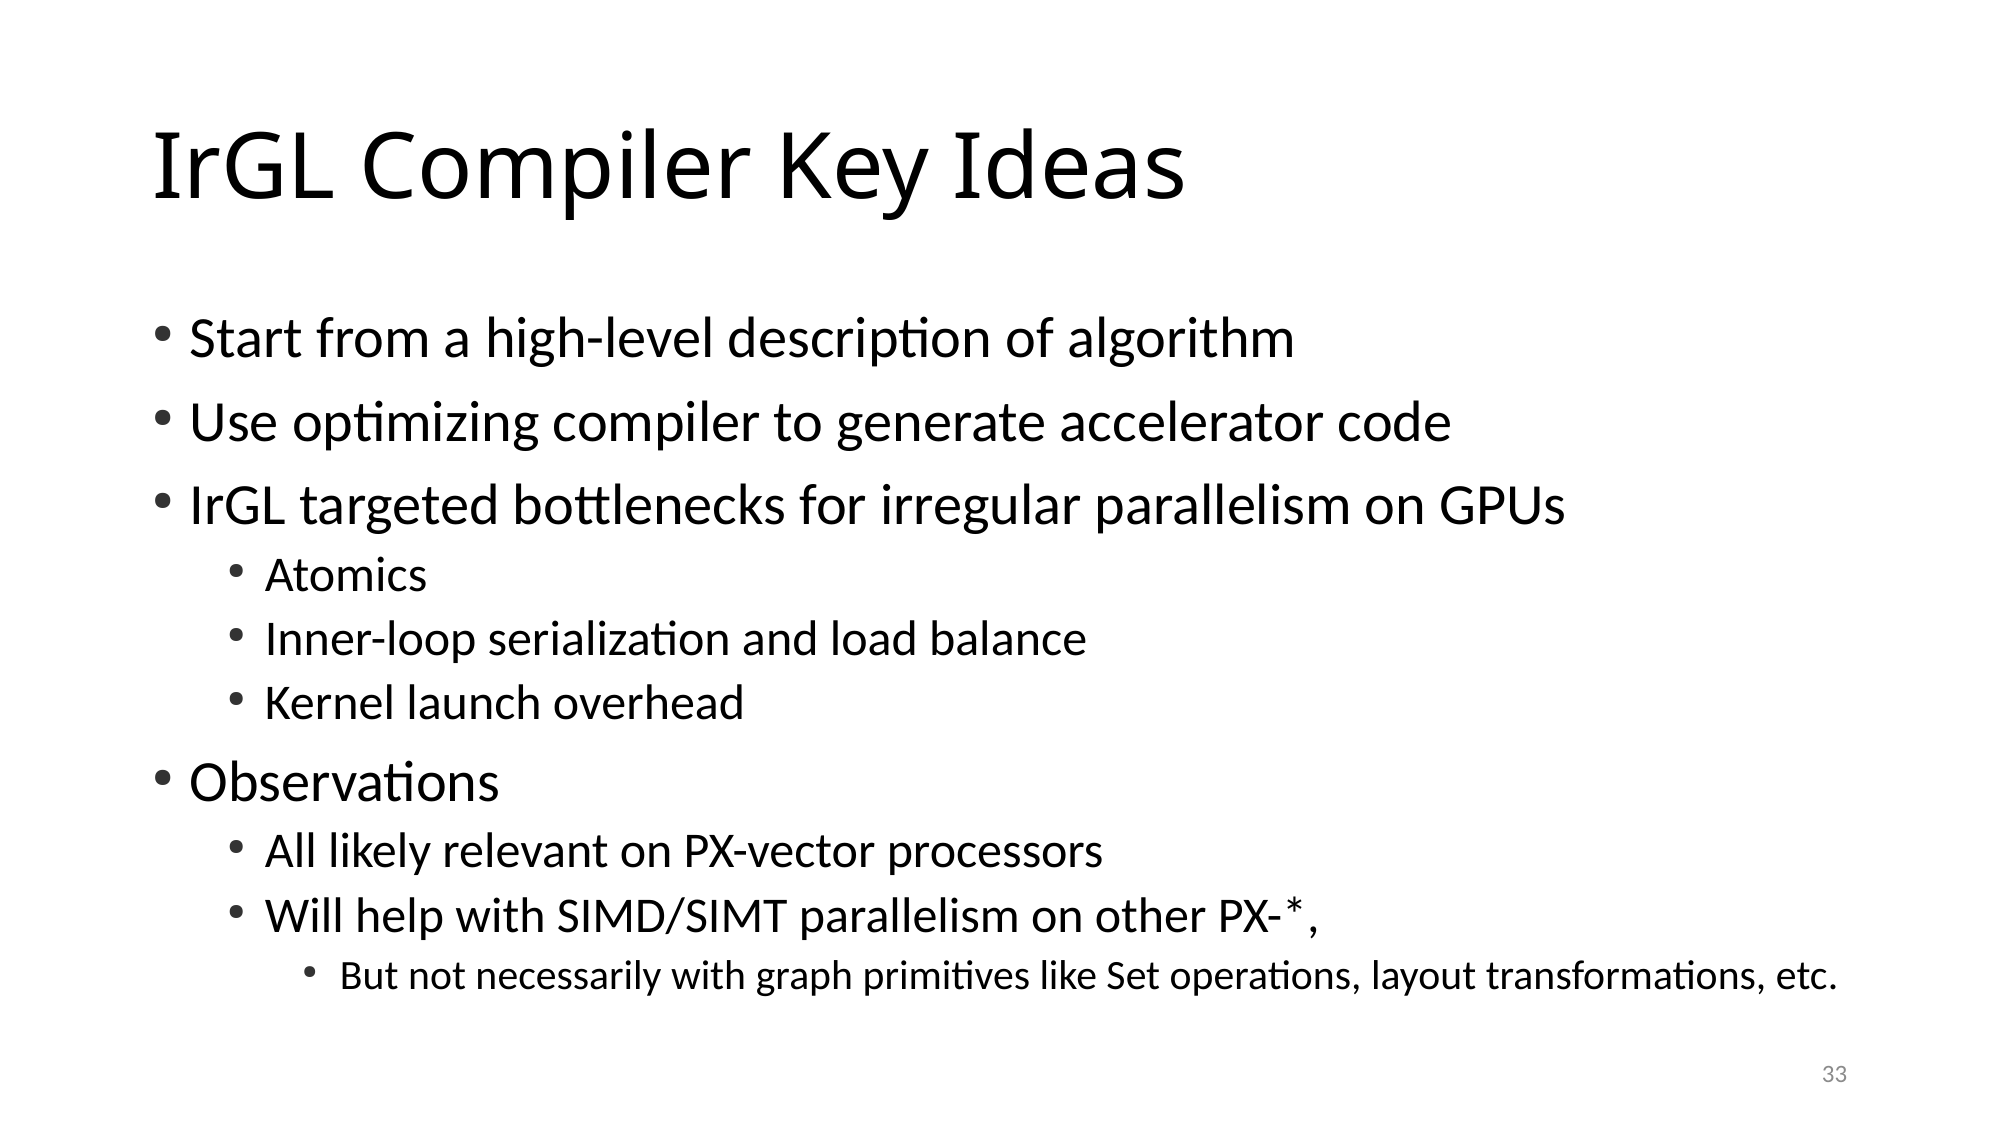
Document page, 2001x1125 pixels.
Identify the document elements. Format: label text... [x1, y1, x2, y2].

title IrGL Compiler Key Ideas [137, 59, 1863, 278]
slide_number 33 [1412, 1042, 1863, 1103]
list Start from a high-level description of algorithm Use optimizing compiler to generate accelerator code IrGL targeted bottlenecks for irregular parallelism on GPUs Atomics Inner-loop serialization and load balance Kernel launch overhead Observations All likely relevant on PX-vector processors Will help with SIMD/SIMT parallelism on other PX-*, But not necessarily with graph primitives like Set operations, layout transformations, etc. [137, 299, 1863, 1014]
